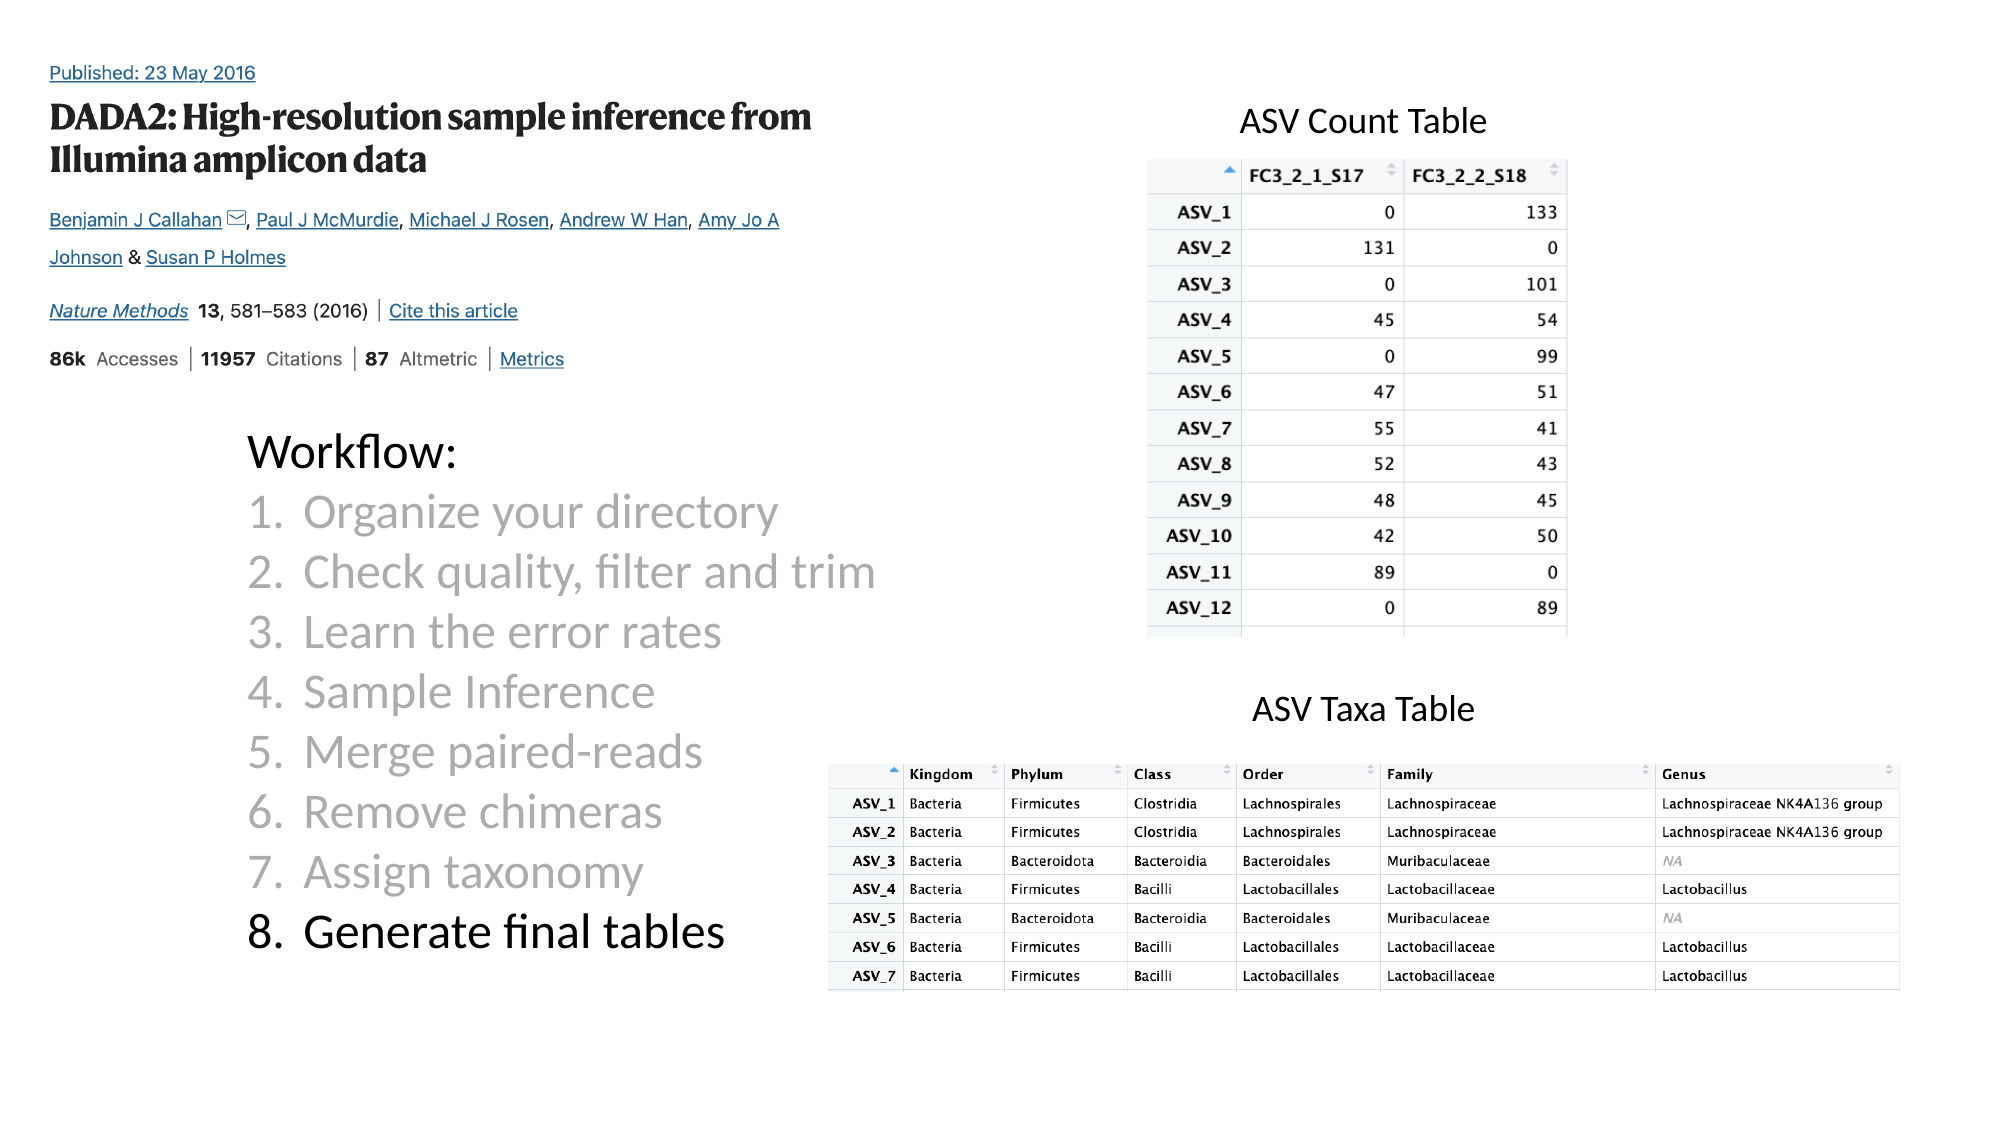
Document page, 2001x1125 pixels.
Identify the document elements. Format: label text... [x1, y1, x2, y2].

picture [1147, 159, 1581, 637]
text_box Workflow: Organize your directory Check quality, filter and trim Learn the error rates Sample Inference Merge paired-reads Remove chimeras Assign taxonomy Generate final tables [232, 410, 903, 1026]
text_box ASV Count Table [1224, 88, 1504, 148]
text_box ASV Taxa Table [1237, 676, 1491, 737]
picture [828, 764, 1900, 992]
picture [36, 47, 855, 404]
